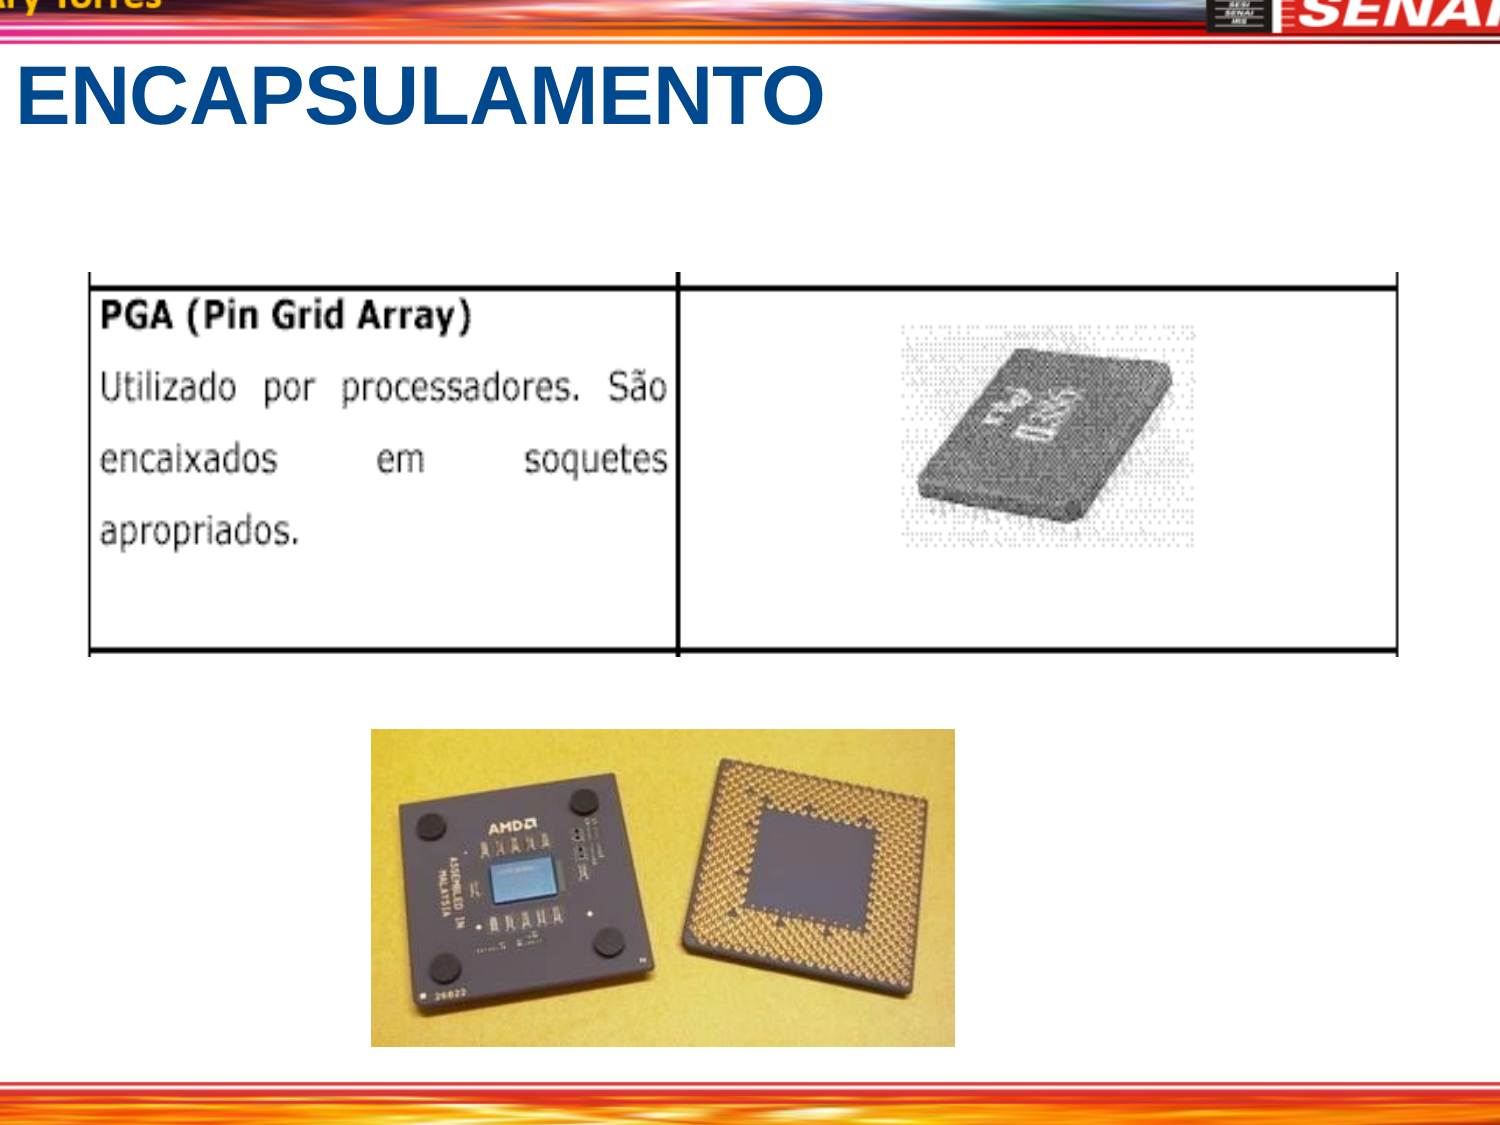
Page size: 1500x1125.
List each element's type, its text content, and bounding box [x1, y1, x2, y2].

picture [0, 0, 1500, 1125]
title ENCAPSULAMENTO [12, 39, 834, 230]
